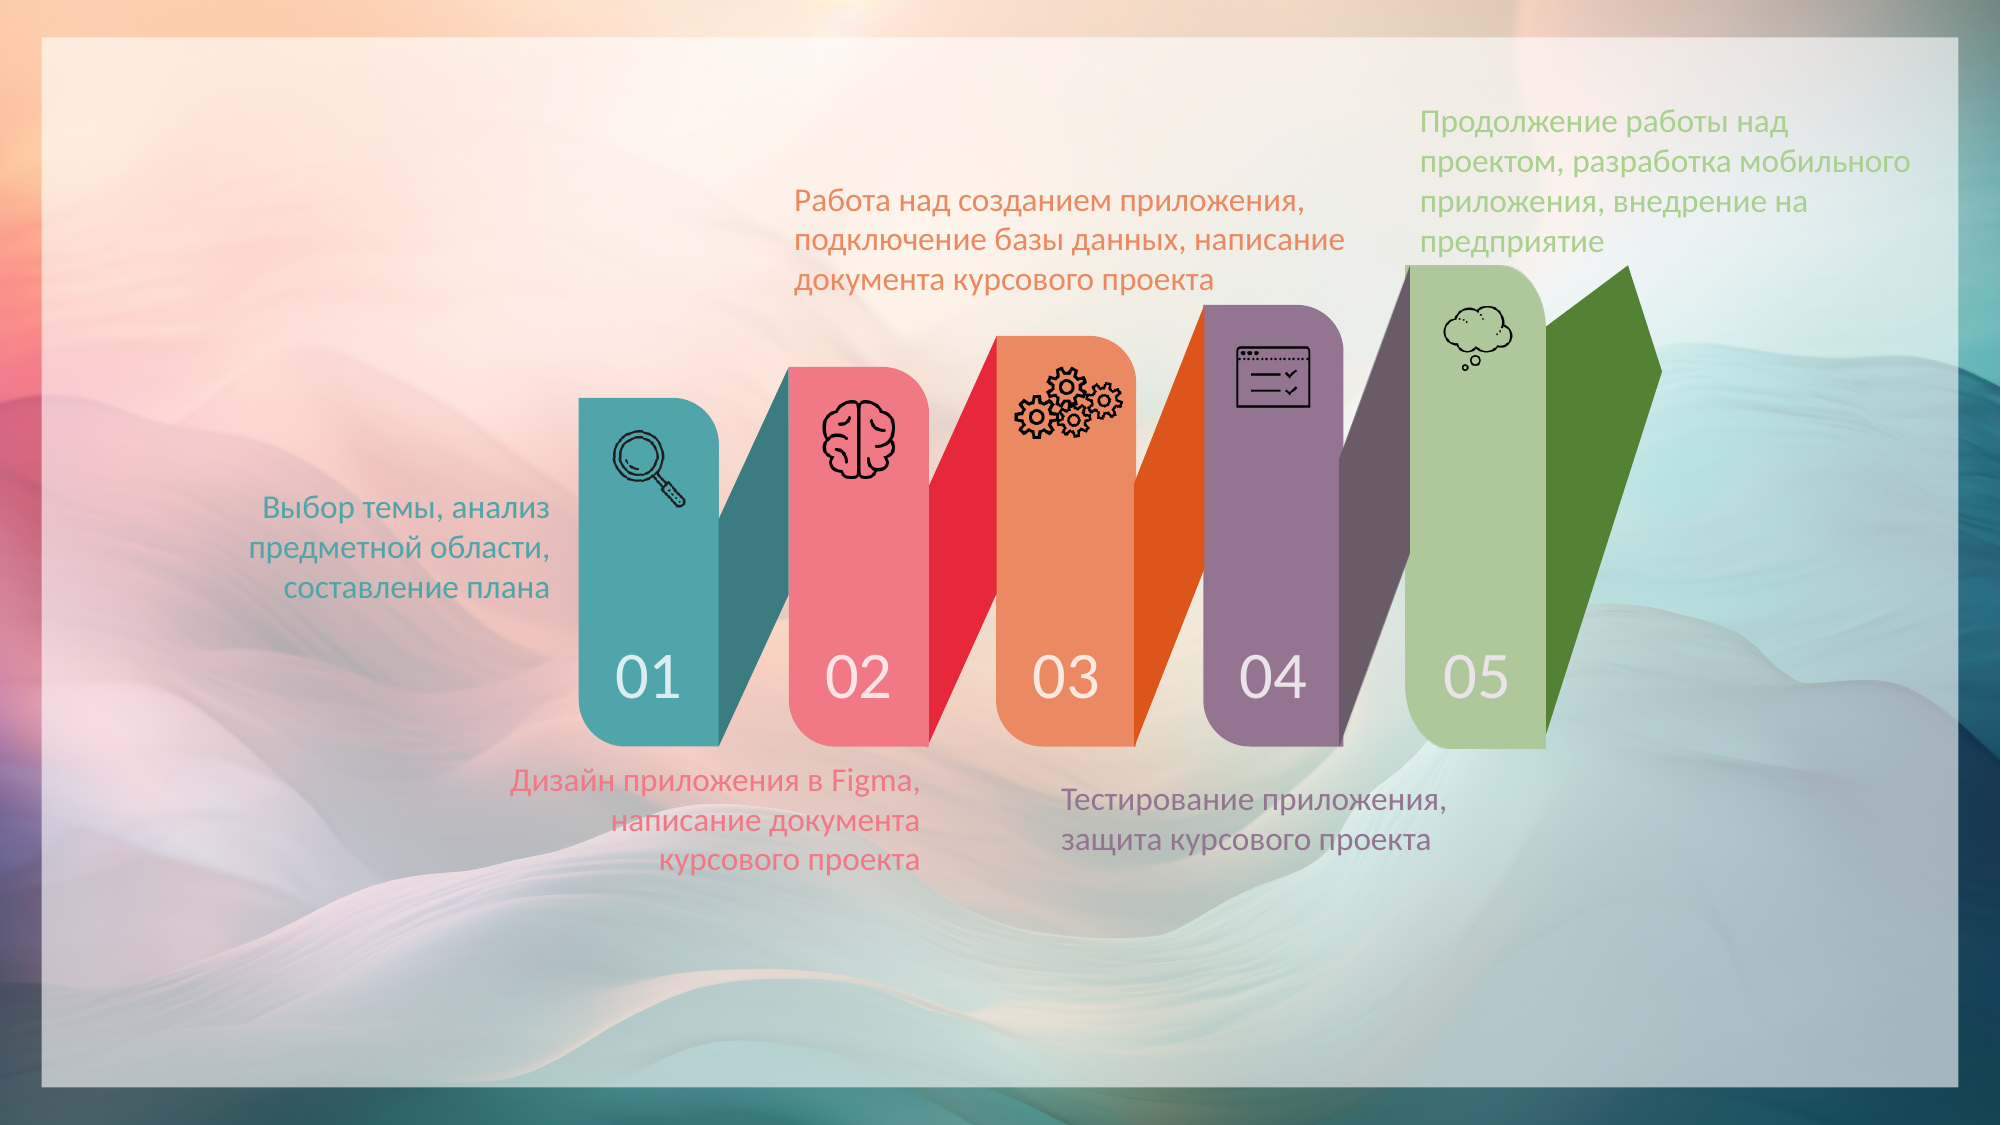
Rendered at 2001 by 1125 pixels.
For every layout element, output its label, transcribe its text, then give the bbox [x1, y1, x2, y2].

picture [0, 0, 2000, 1125]
text_box Дизайн приложения в Figma, написание документа курсового проекта [494, 750, 936, 885]
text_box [578, 253, 1619, 749]
text_box Тестирование приложения, защита курсового проекта [1046, 770, 1501, 865]
text_box Выбор темы, анализ предметной области, составление плана [116, 477, 566, 613]
text_box Работа над созданием приложения, подключение базы данных, написание документа курсового проекта [779, 170, 1400, 253]
text_box Продолжение работы над проектом, разработка мобильного приложения, внедрение на предприятие [1405, 91, 1946, 266]
